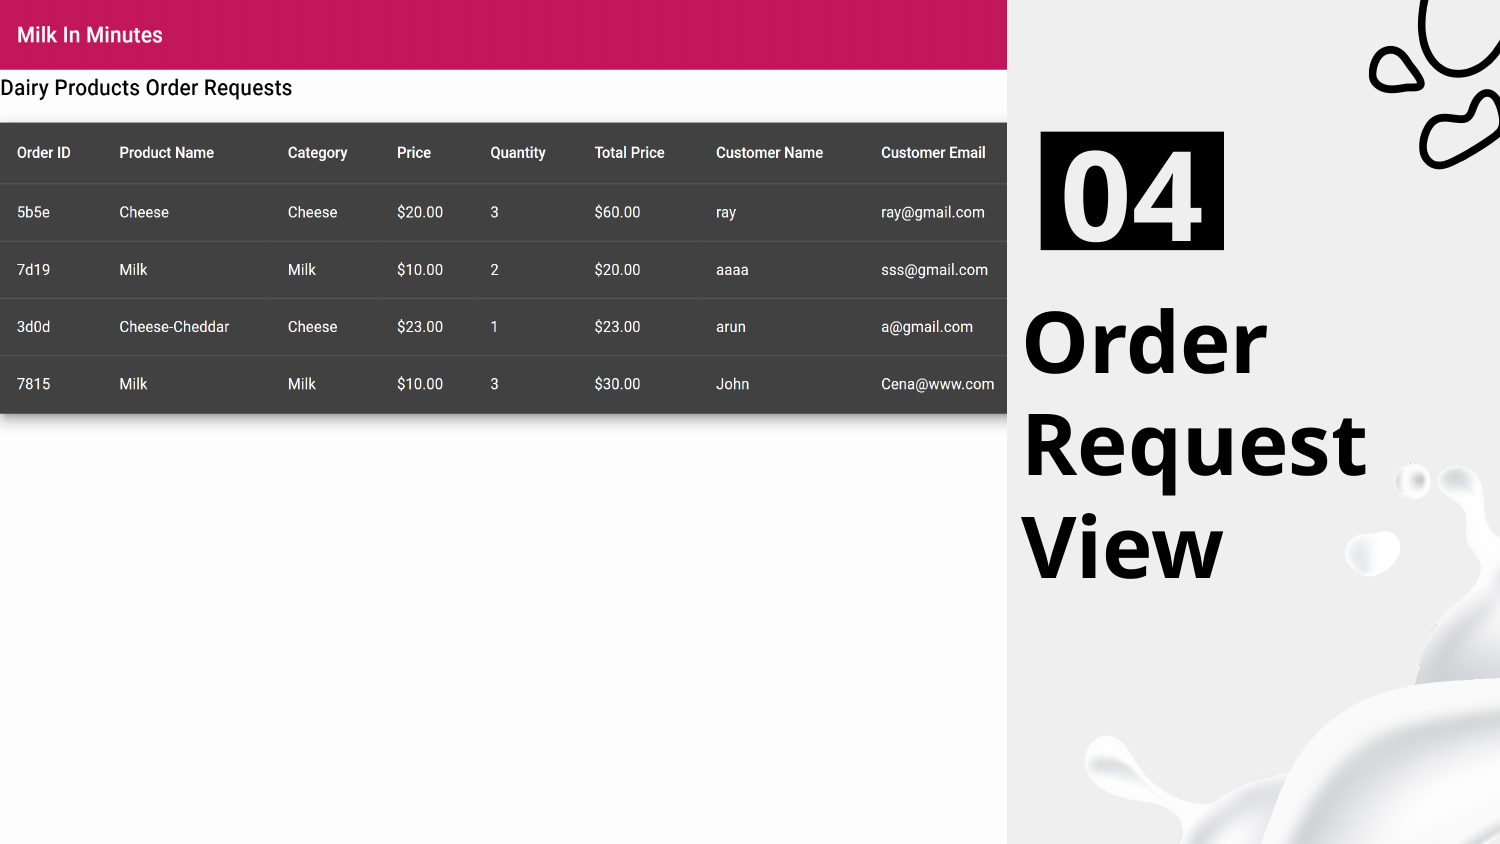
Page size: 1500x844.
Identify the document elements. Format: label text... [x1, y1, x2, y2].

picture [1357, 0, 1500, 173]
title Order Request View [1010, 272, 1500, 422]
title 04 [1040, 131, 1224, 251]
picture [0, 0, 1007, 844]
picture [1033, 422, 1500, 844]
